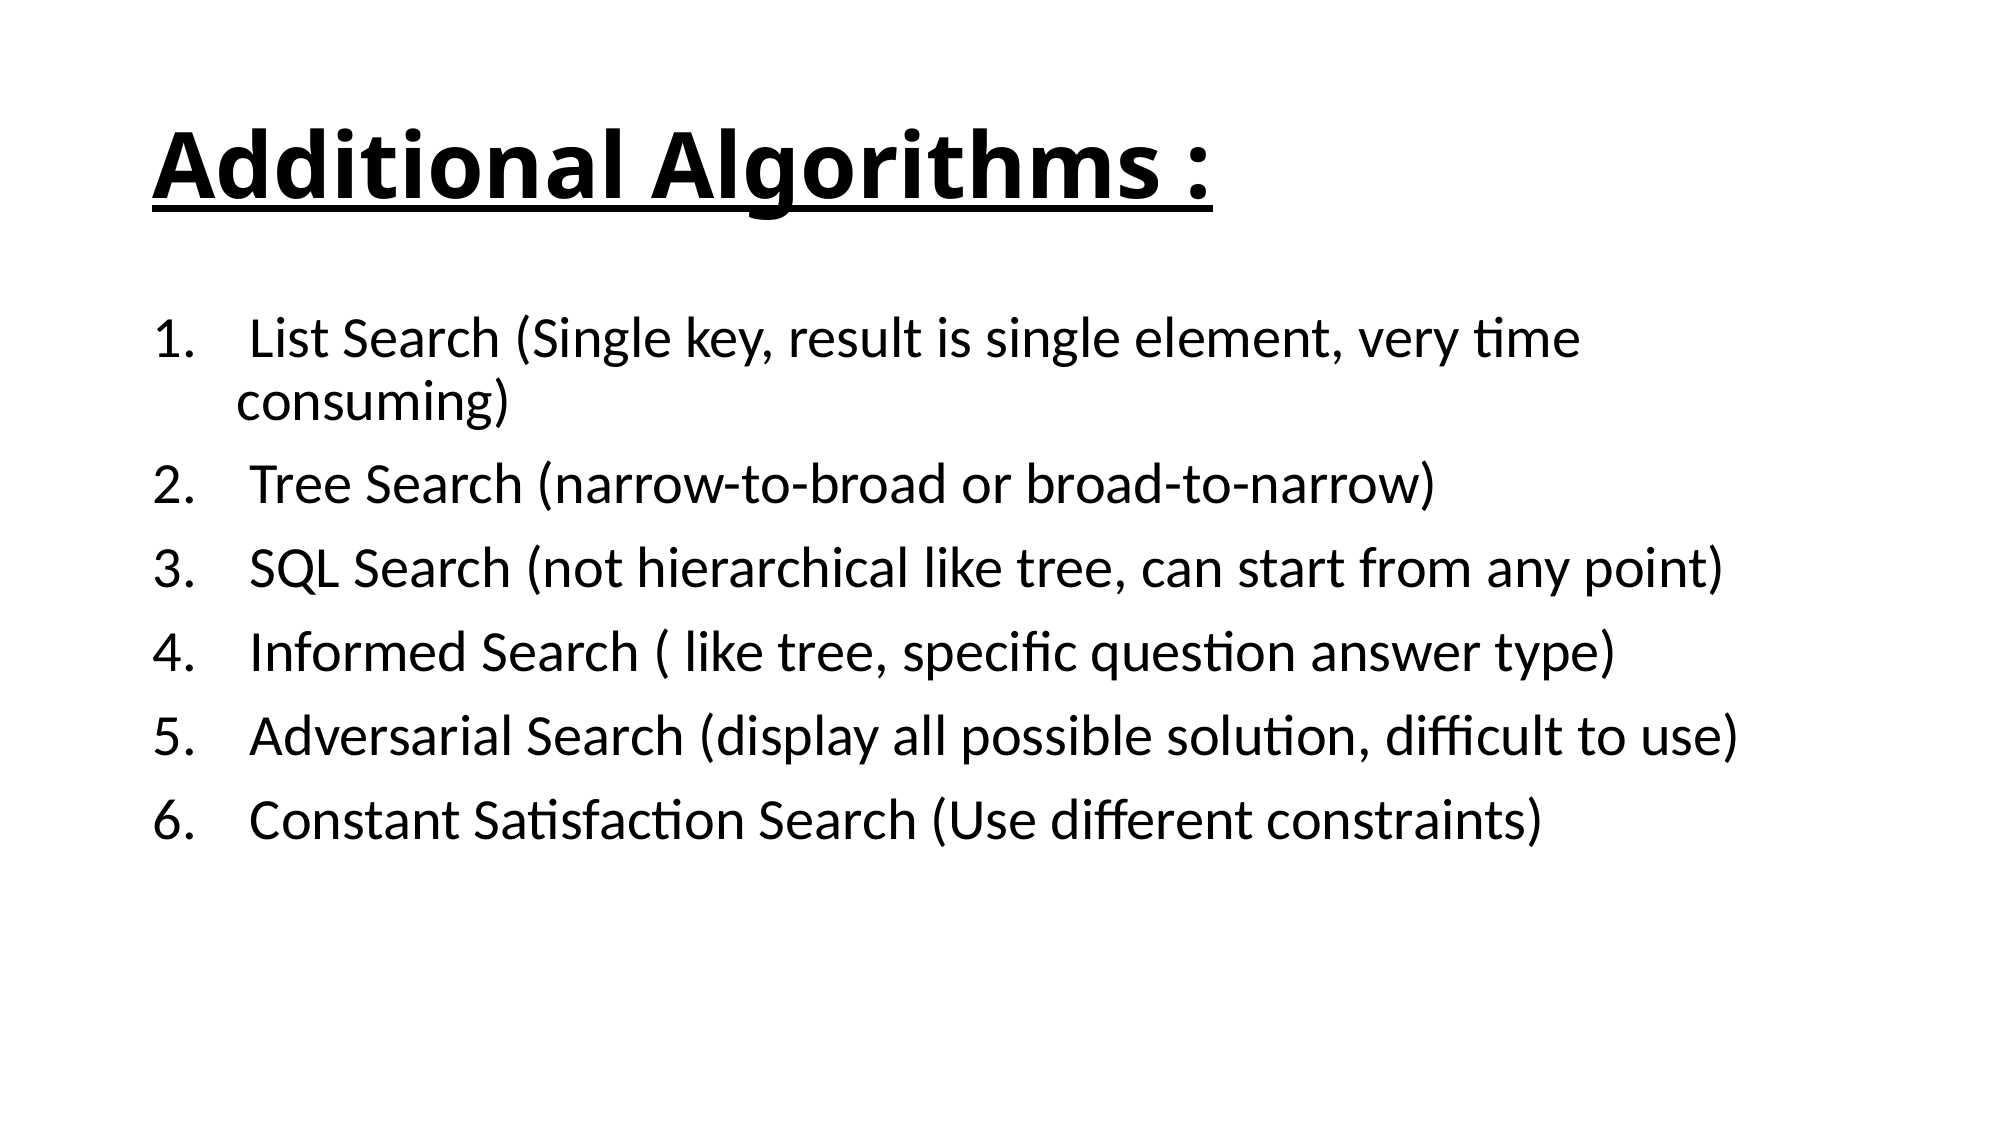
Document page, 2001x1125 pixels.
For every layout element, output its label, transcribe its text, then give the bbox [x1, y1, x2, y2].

title Additional Algorithms : [137, 59, 1863, 278]
list List Search (Single key, result is single element, very time consuming) Tree Search (narrow-to-broad or broad-to-narrow) SQL Search (not hierarchical like tree, can start from any point) Informed Search ( like tree, specific question answer type) Adversarial Search (display all possible solution, difficult to use) Constant Satisfaction Search (Use different constraints) [137, 299, 1863, 1014]
